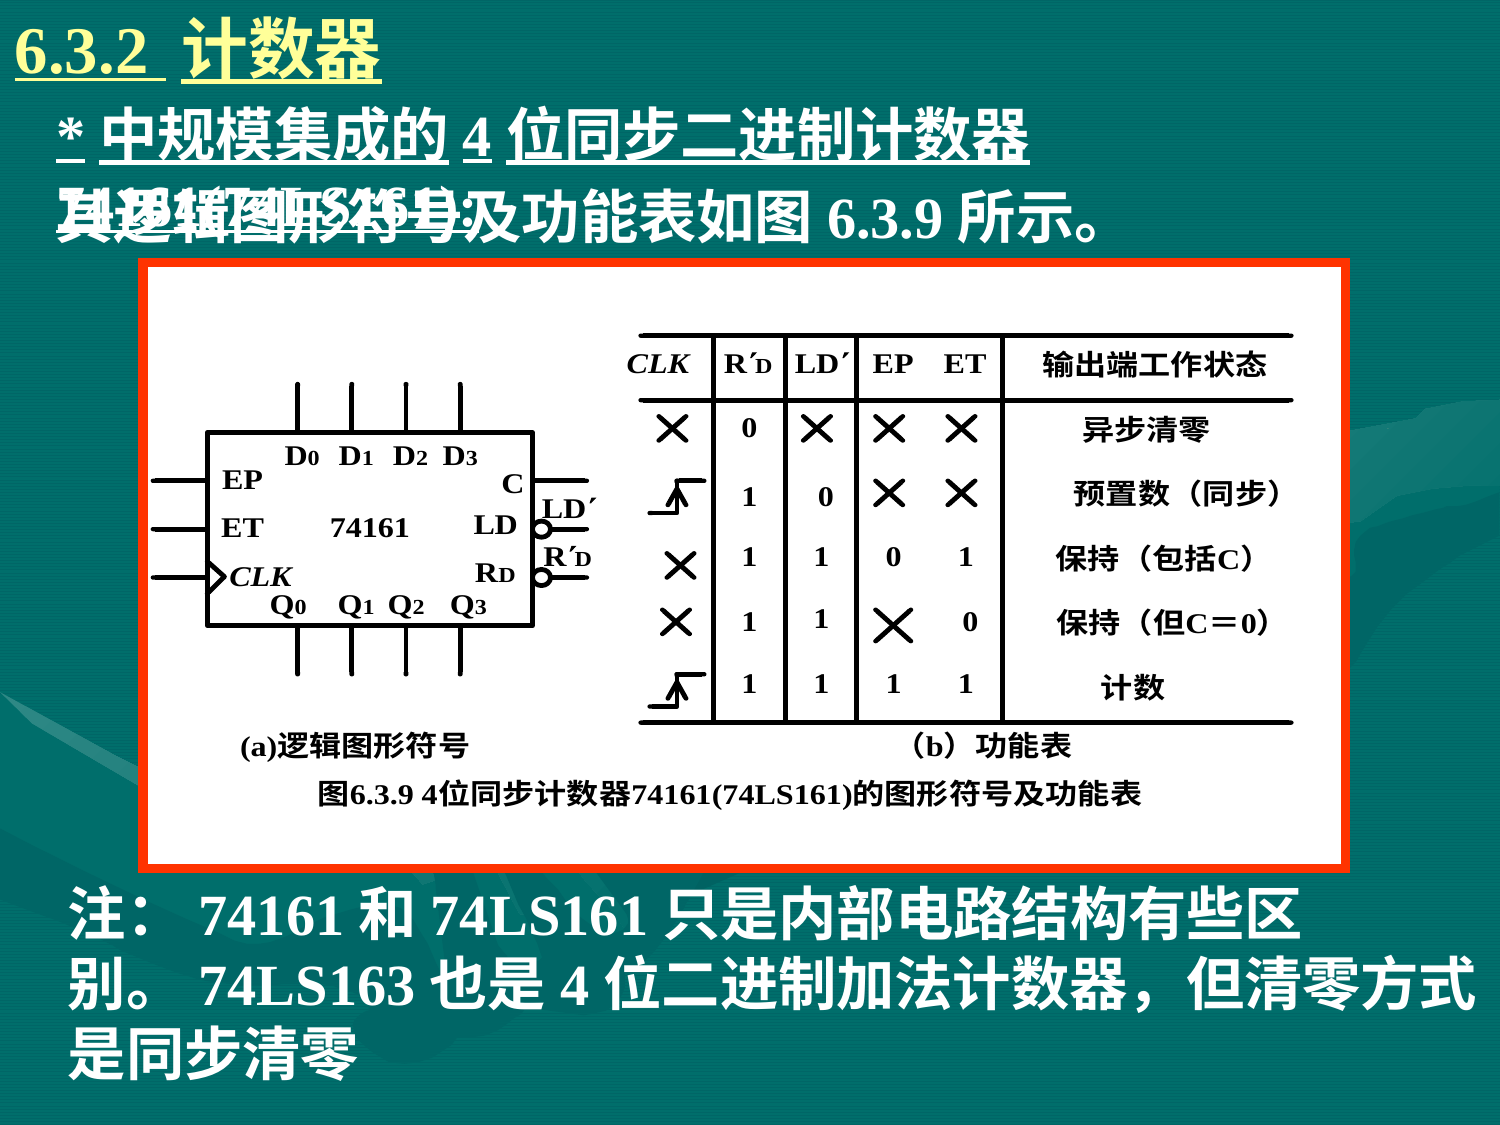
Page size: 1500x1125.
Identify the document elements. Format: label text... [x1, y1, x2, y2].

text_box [147, 266, 1342, 865]
title *中规模集成的4位同步二进制计数器74161(74LS161): [41, 90, 1436, 197]
text_box 6.3.2 计数器 [0, 0, 650, 107]
text_box 注：74161和74LS161只是内部电路结构有些区别。74LS163也是4位二进制加法计数器，但清零方式是同步清零 [53, 869, 1500, 1095]
text_box 其逻辑图形符号及功能表如图6.3.9所示。 [41, 172, 1309, 258]
